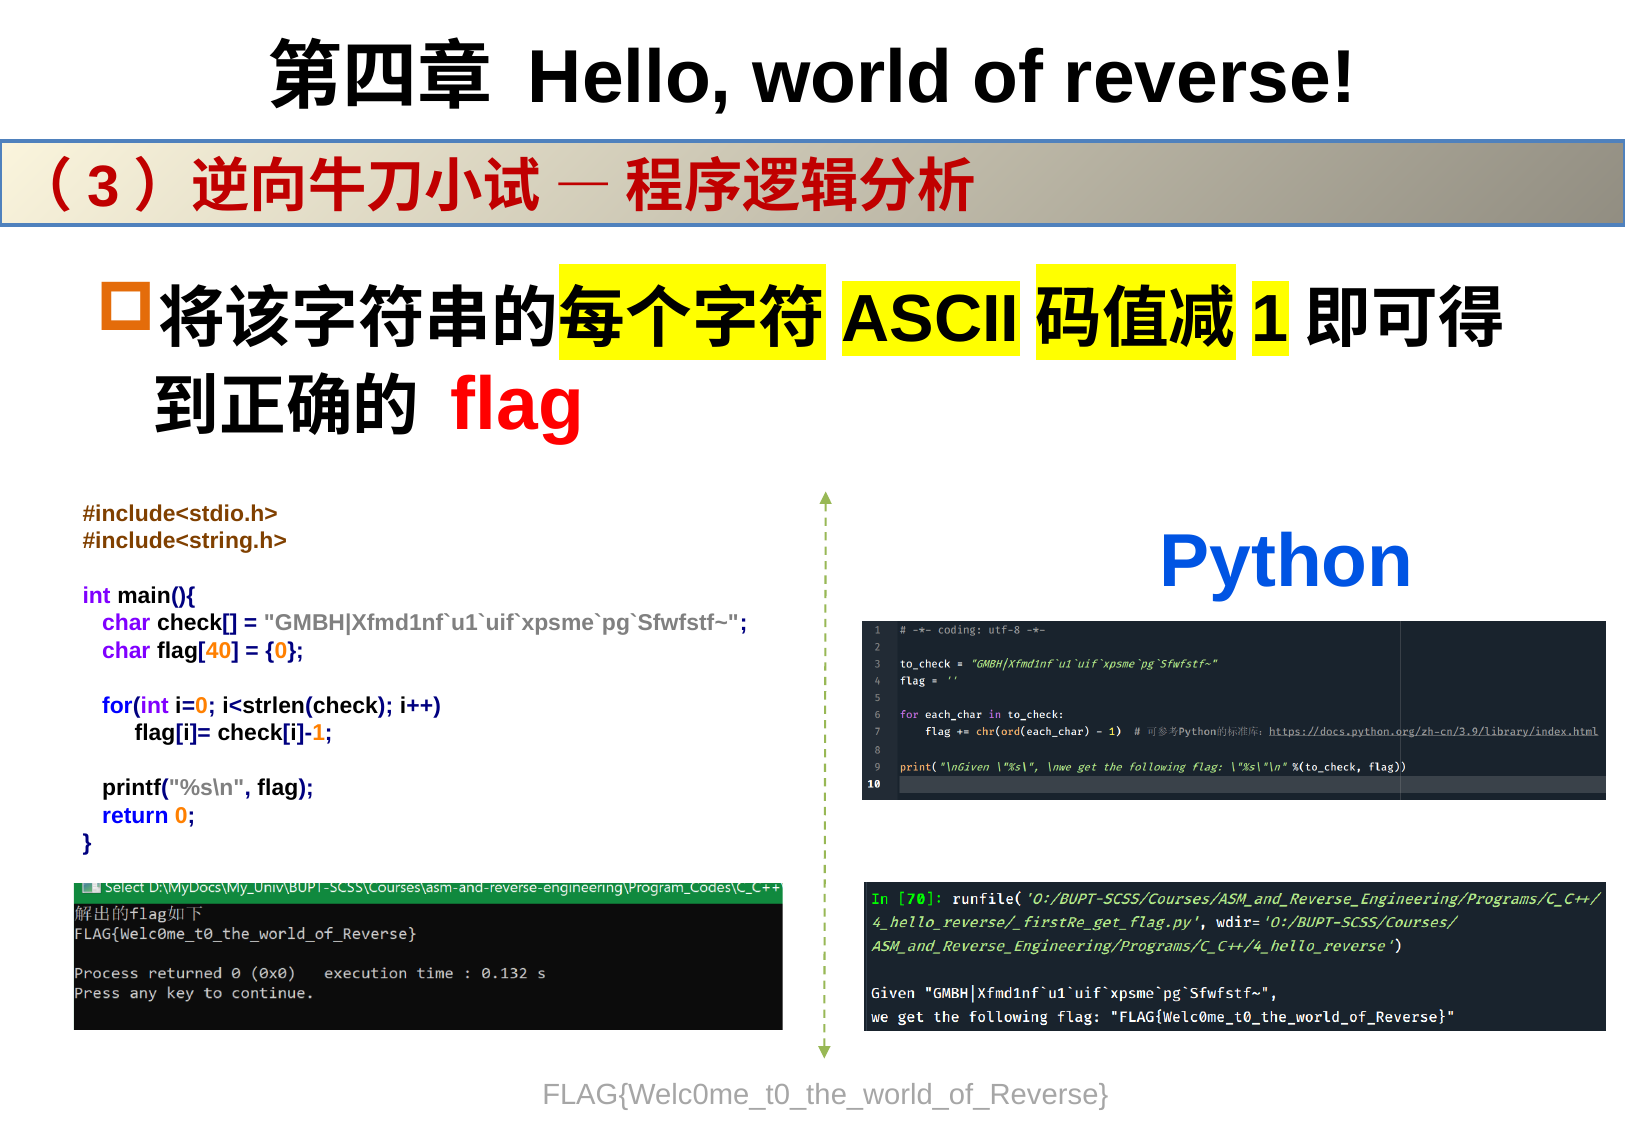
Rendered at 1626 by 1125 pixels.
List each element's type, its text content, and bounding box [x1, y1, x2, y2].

text_box Python [1144, 504, 1429, 610]
list 将该字符串的每个字符ASCII码值减1即可得到正确的 flag [81, 267, 1544, 882]
text_box #include<stdio.h> #include<string.h> int main(){ char check[] = "GMBH|Xfmd1nf`u1`uif`xpsme`pg`Sfwfstf~"; char flag[40] = {0}; for(int i=0; i<strlen(check); i++) flag[i]= check[i]-1; printf("%s\n", flag); return 0; } [46, 490, 783, 863]
picture [864, 881, 1606, 1032]
text_box FLAG{Welc0me_t0_the_world_of_Reverse} [413, 1068, 1238, 1118]
picture [73, 883, 783, 1031]
text_box （3）逆向牛刀小试 — 程序逻辑分析 [0, 139, 1625, 227]
title 第四章 Hello, world of reverse! [81, 19, 1544, 126]
picture [862, 621, 1606, 800]
